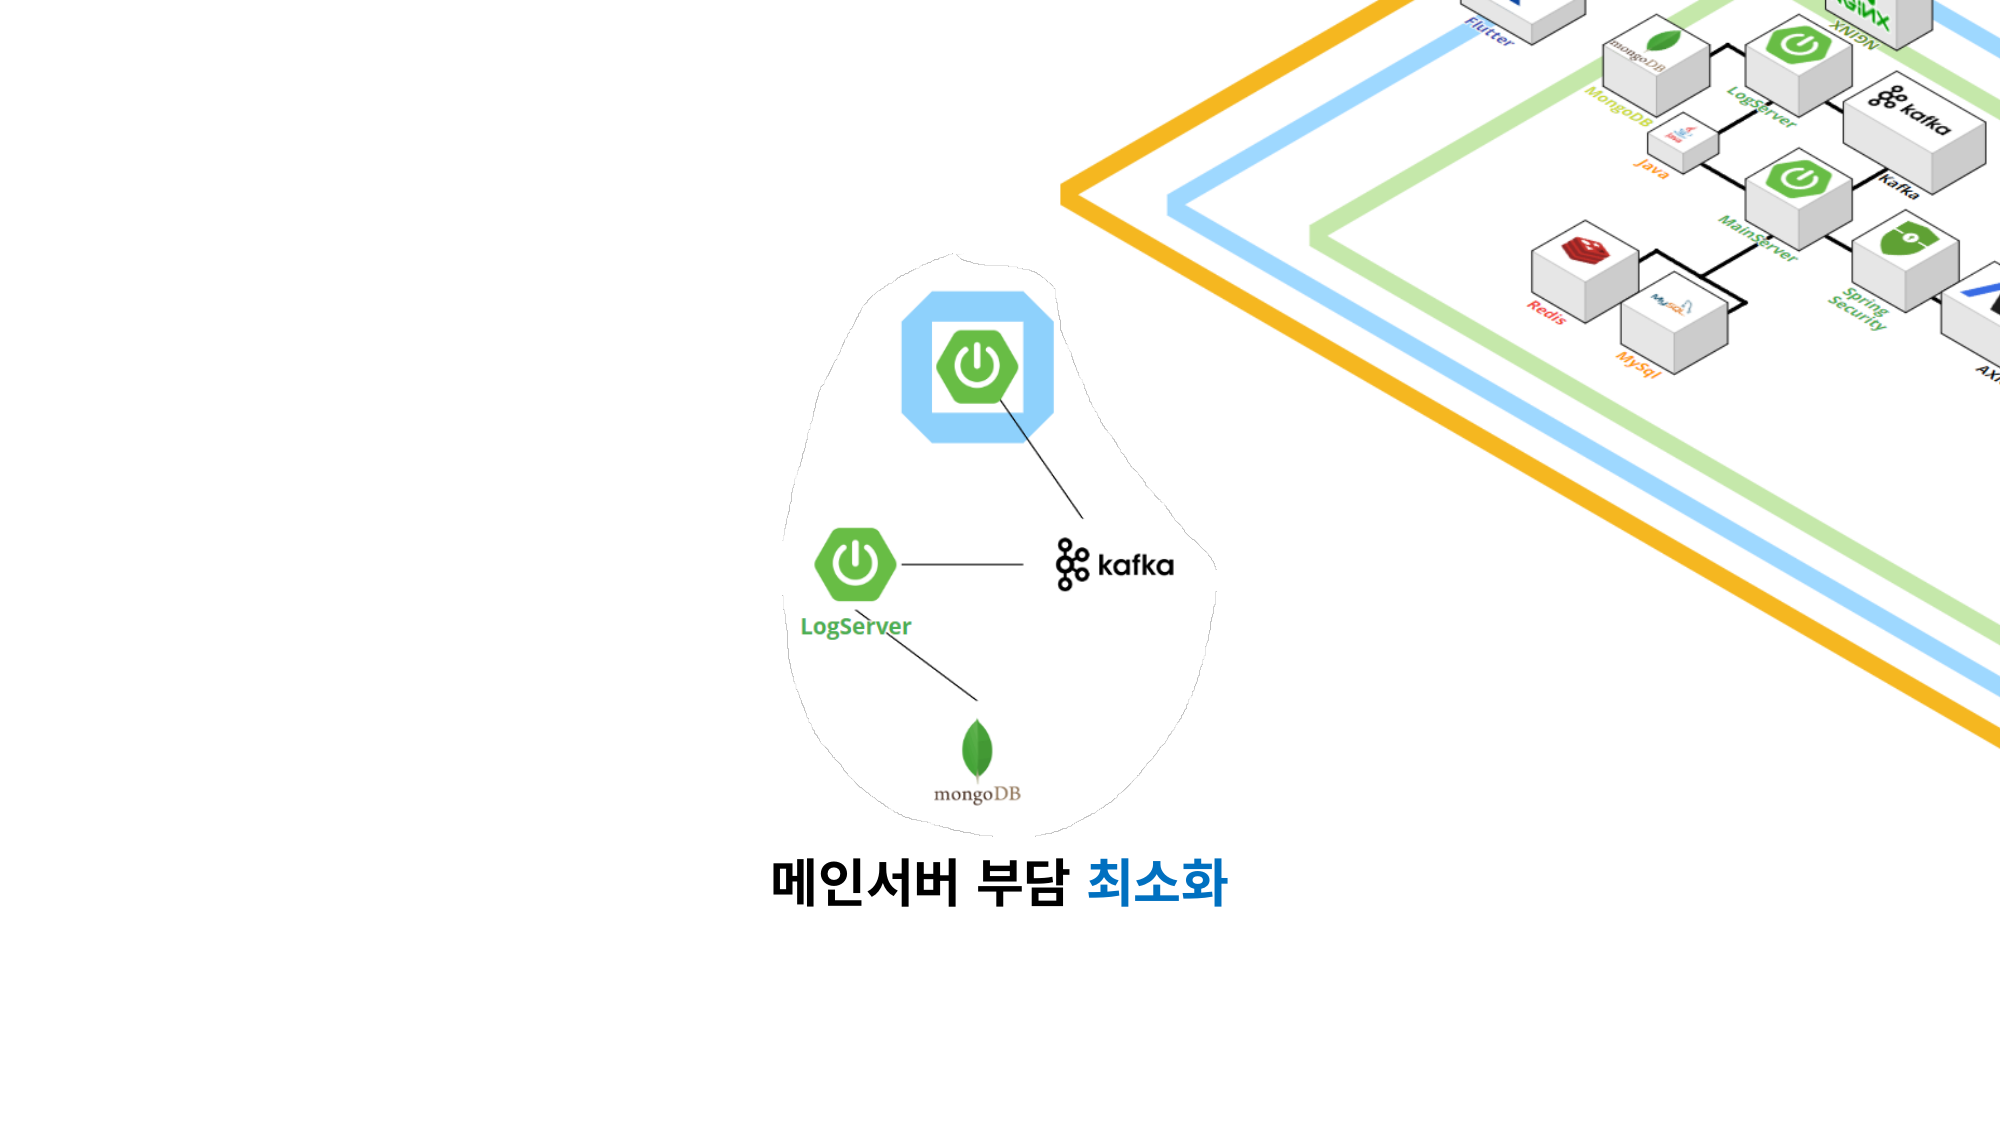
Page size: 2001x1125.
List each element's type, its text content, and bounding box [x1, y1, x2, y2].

text_box 메인서버 부담 최소화 [755, 842, 1244, 920]
picture [782, 0, 2000, 837]
